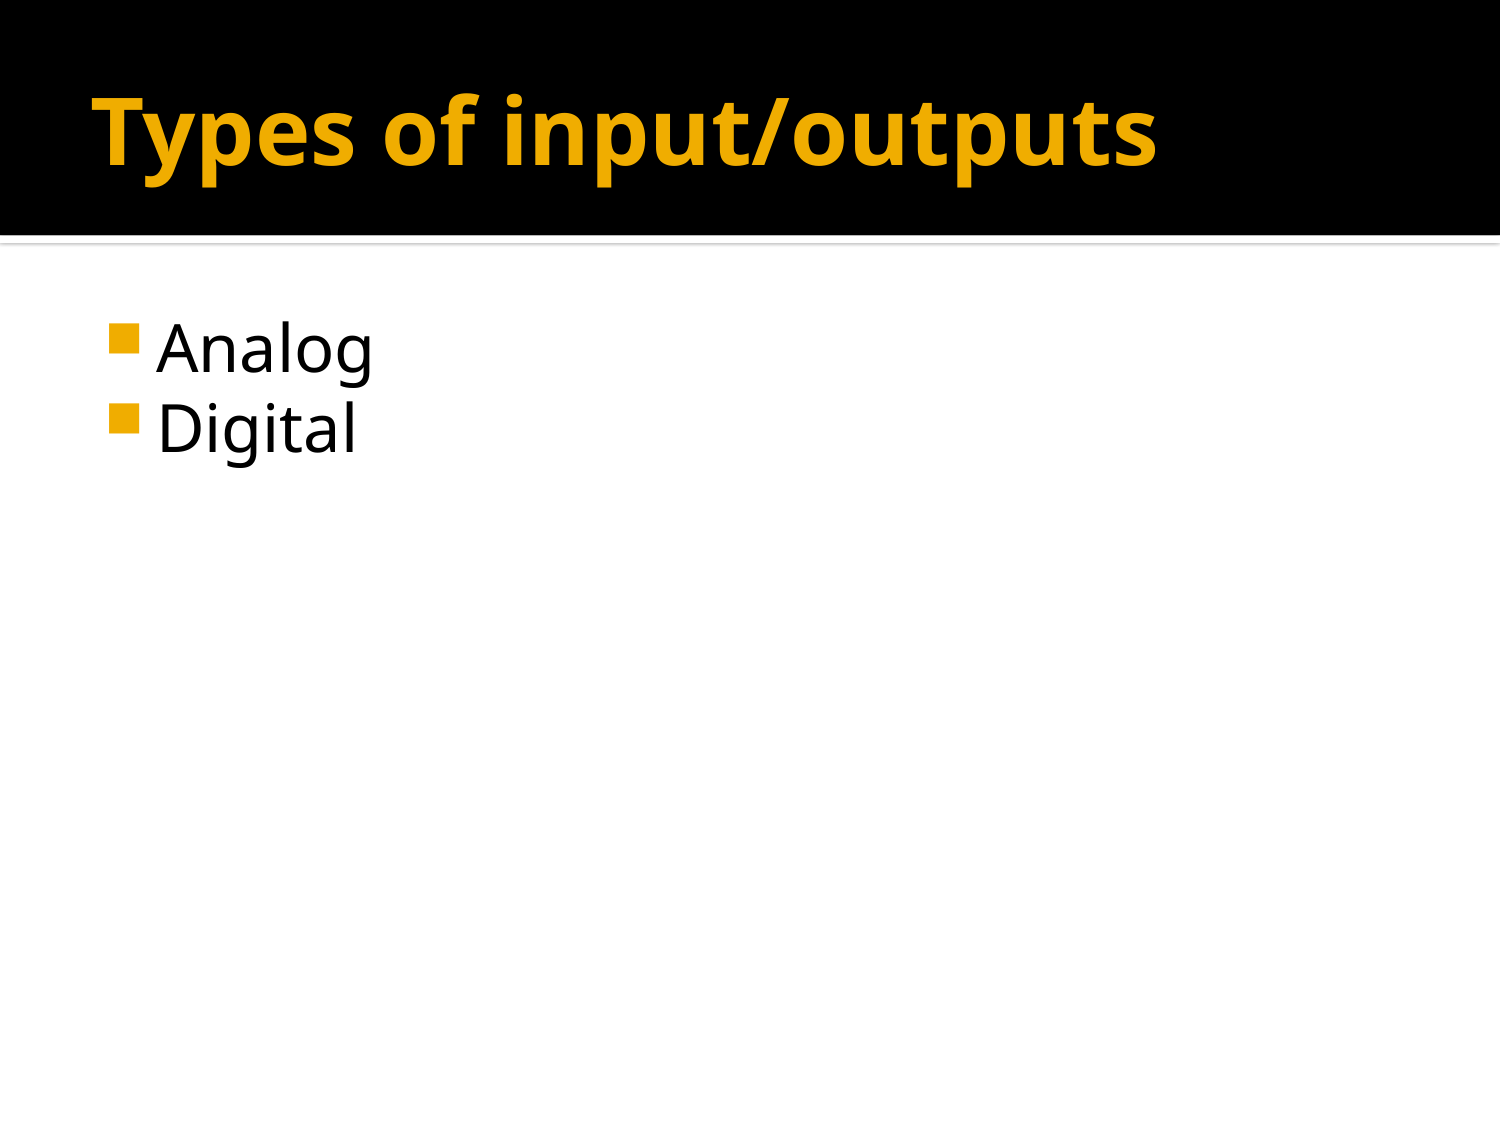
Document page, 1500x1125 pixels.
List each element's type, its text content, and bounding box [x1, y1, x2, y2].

title Types of input/outputs [75, 25, 1425, 231]
list Analog Digital [75, 291, 1425, 1050]
